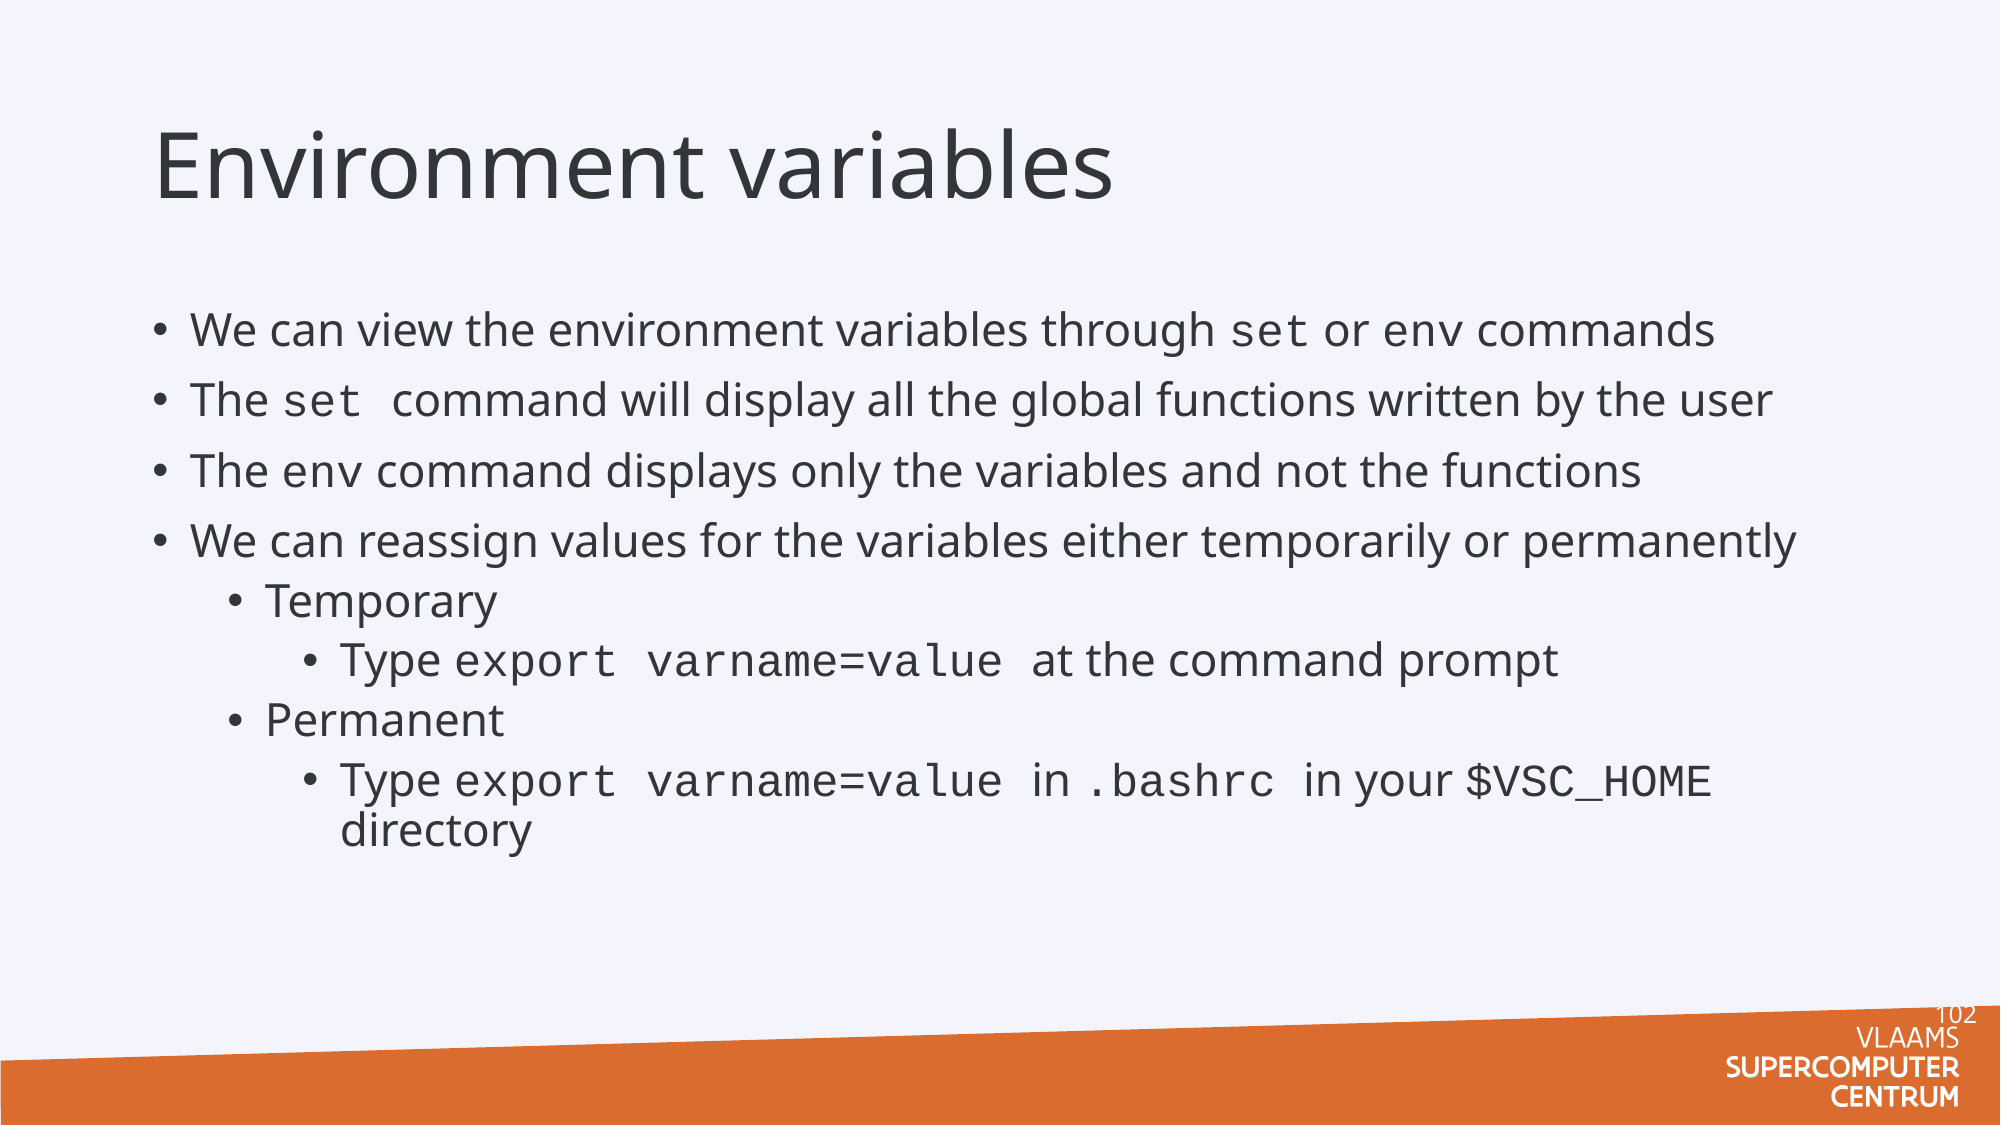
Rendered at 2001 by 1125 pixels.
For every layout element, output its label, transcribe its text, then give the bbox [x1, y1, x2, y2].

title Environment variables [137, 59, 1863, 278]
list We can view the environment variables through set or env commands The set command will display all the global functions written by the user The env command displays only the variables and not the functions We can reassign values for the variables either temporarily or permanently Temporary Type export varname=value at the command prompt Permanent Type export varname=value in .bashrc in your $VSC_HOME directory [137, 299, 1863, 1014]
picture [1725, 1021, 1960, 1117]
slide_number 102 [1787, 992, 1993, 1040]
